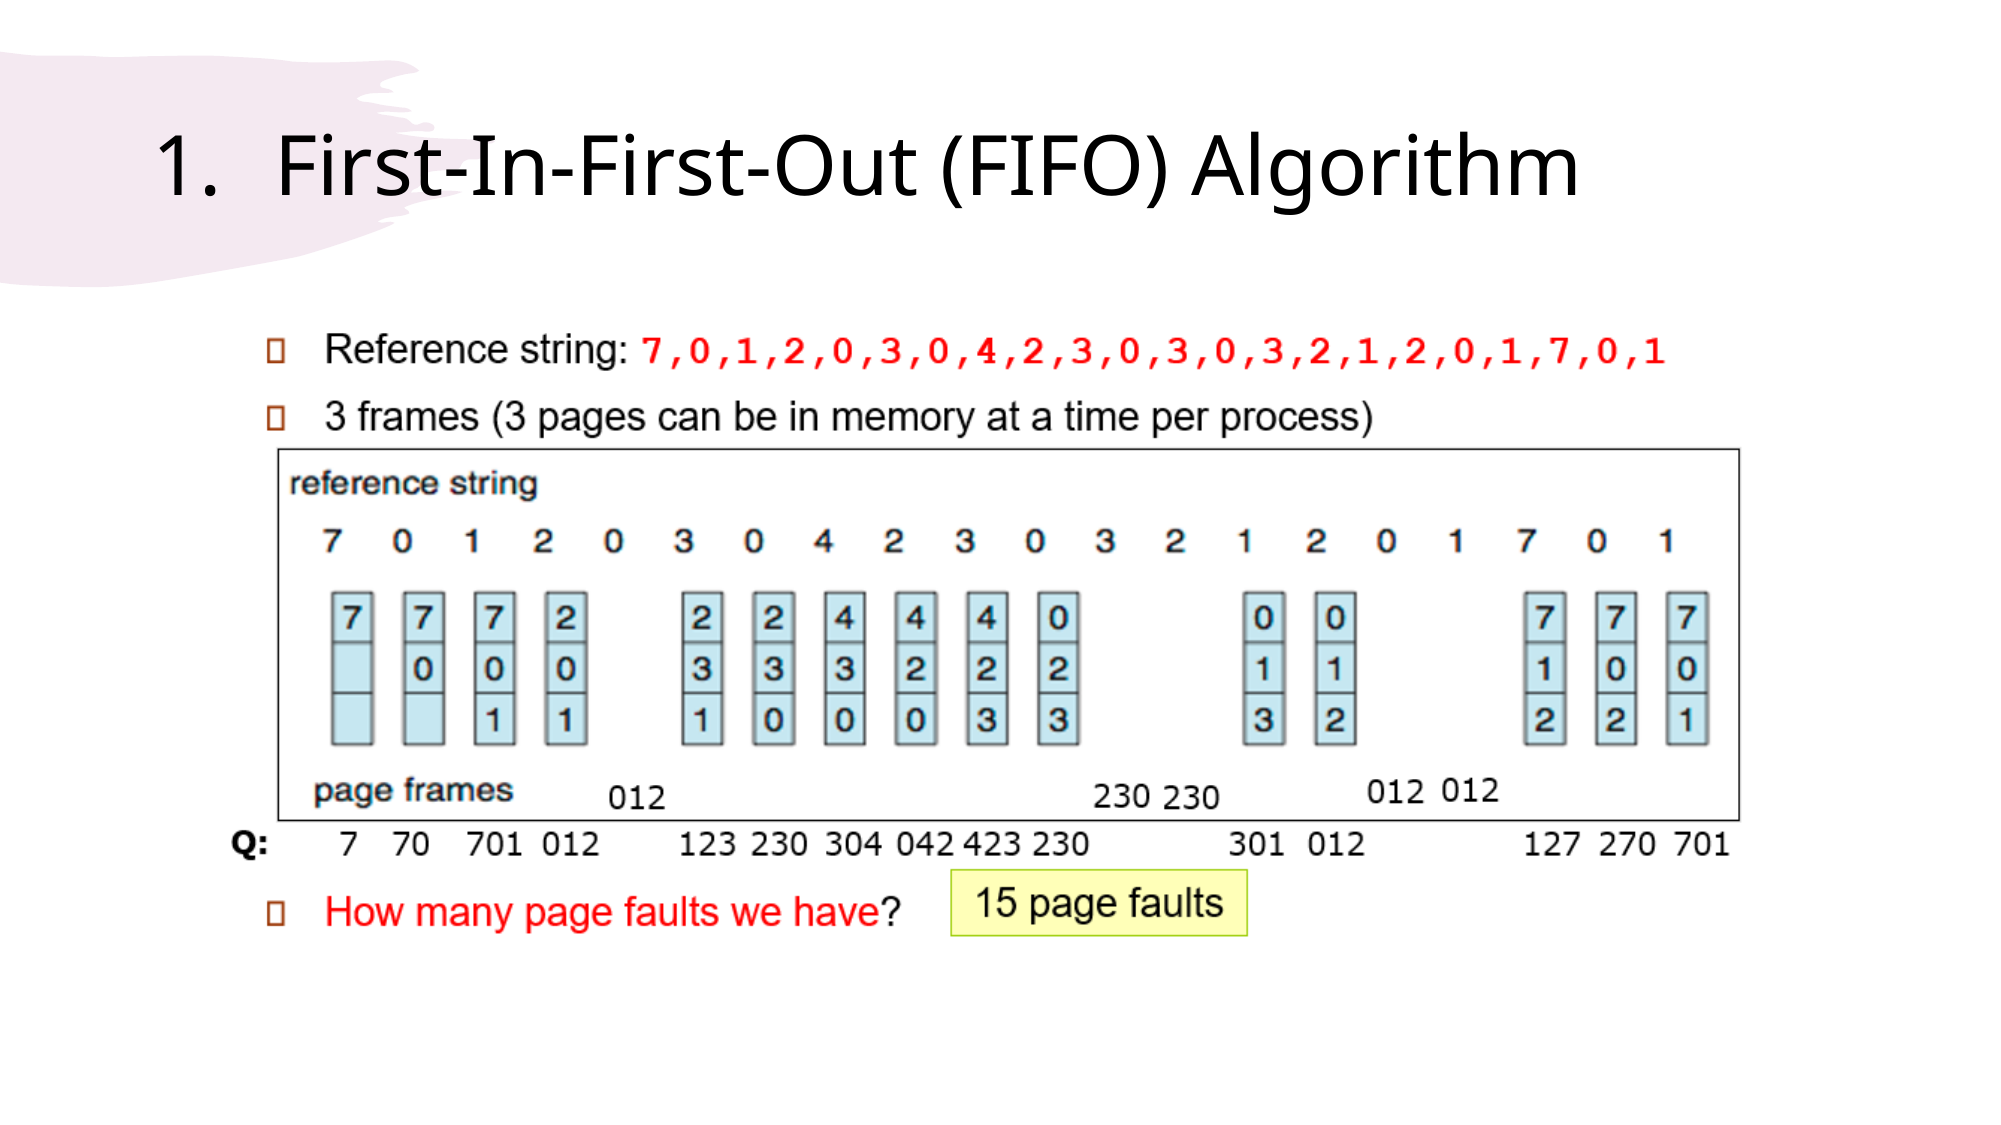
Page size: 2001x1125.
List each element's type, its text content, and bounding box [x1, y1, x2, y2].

title First-In-First-Out (FIFO) Algorithm [137, 59, 1863, 278]
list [230, 329, 1770, 1013]
